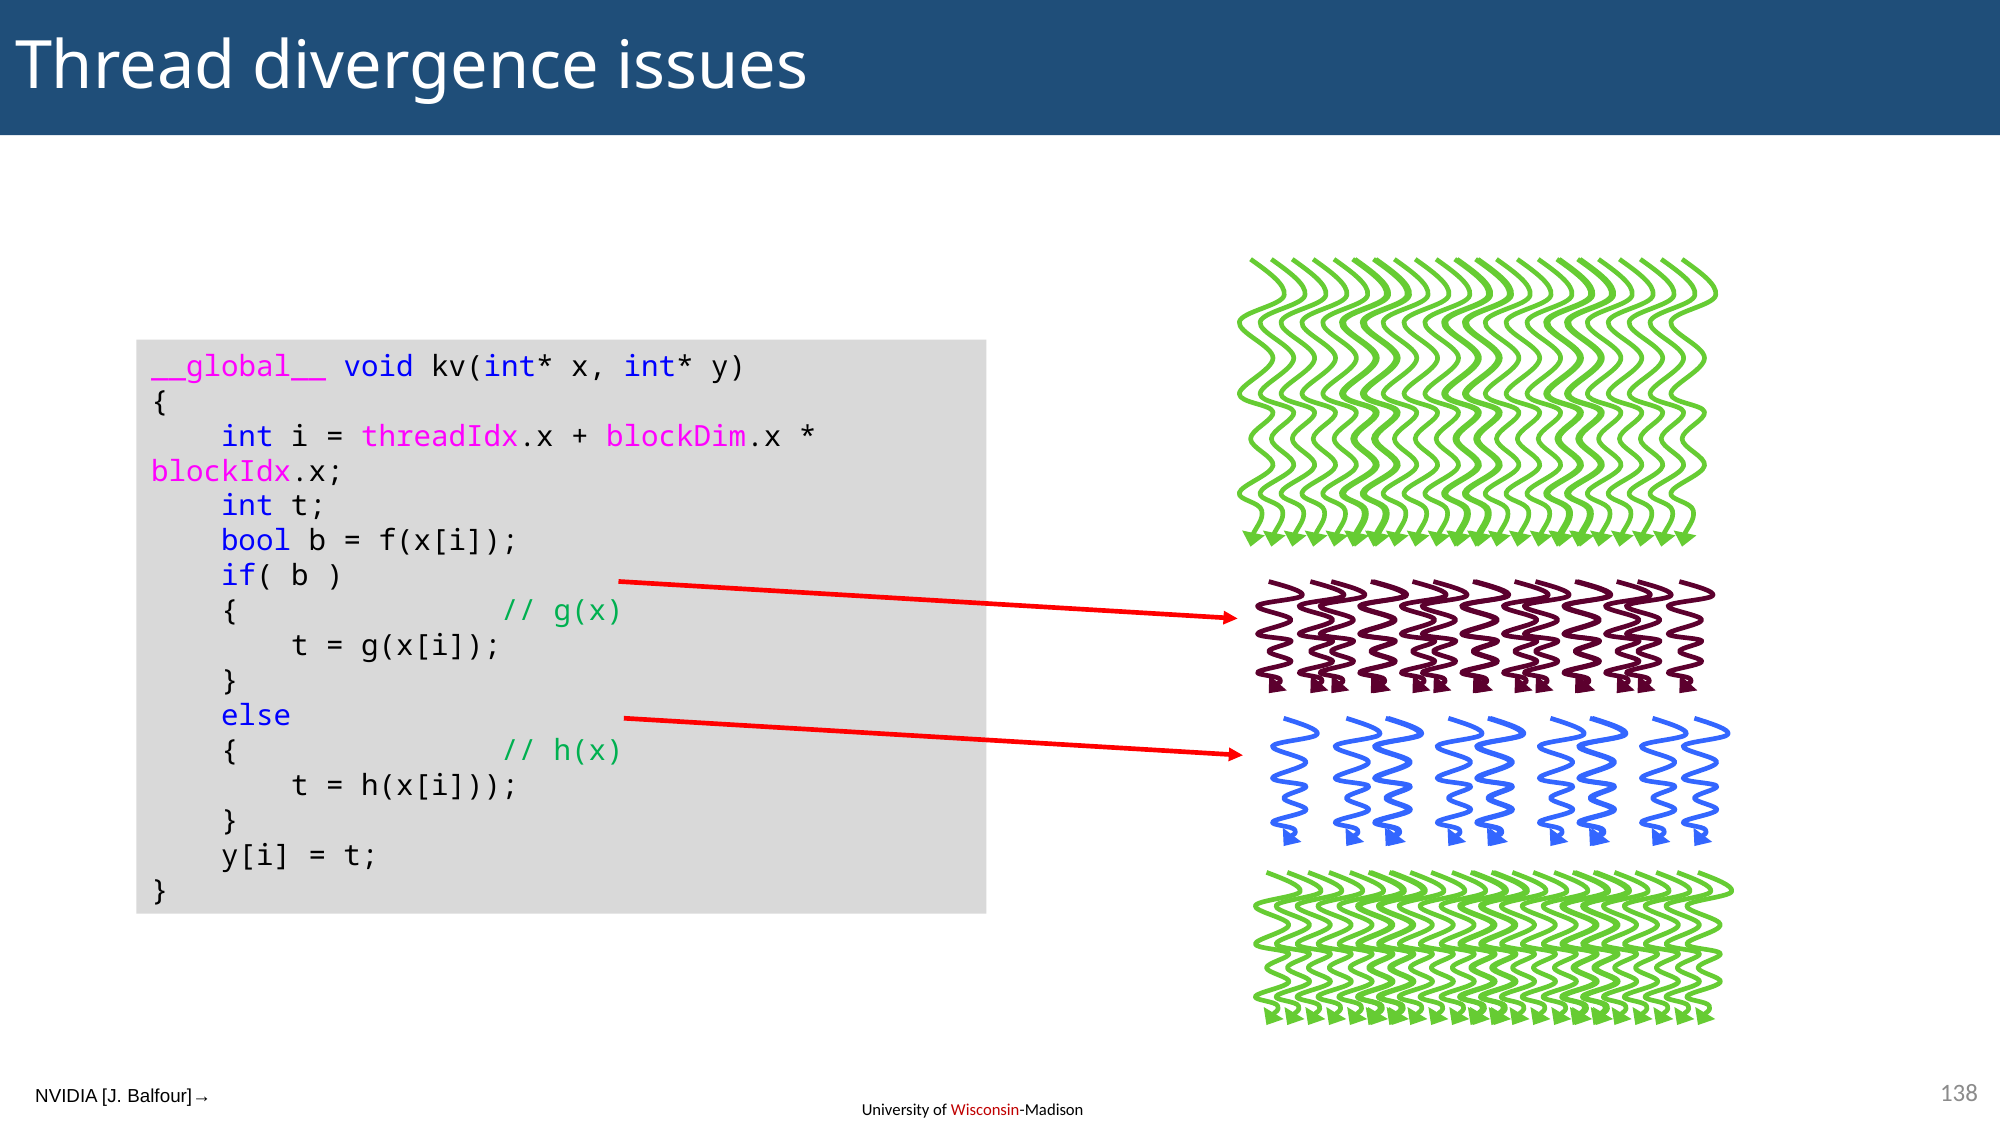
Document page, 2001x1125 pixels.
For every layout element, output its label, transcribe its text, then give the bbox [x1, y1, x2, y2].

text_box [623, 718, 1243, 756]
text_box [1253, 872, 1315, 1025]
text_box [1333, 718, 1374, 846]
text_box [1362, 259, 1718, 547]
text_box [1378, 872, 1734, 1025]
text_box __global__ void kv(int* x, int* y) { int i = threadIdx.x + blockDim.x * blockIdx.x; int t; bool b = f(x[i]); if( b ) { // g(x) t = g(x[i]); } else { // h(x) t = h(x[i])); } y[i] = t; } [136, 339, 987, 914]
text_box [618, 581, 1238, 619]
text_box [1315, 872, 1357, 1025]
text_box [1237, 259, 1300, 547]
title Thread divergence issues [0, 0, 2000, 136]
text_box NVIDIA [J. Balfour]→ [20, 1076, 227, 1114]
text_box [1341, 259, 1362, 547]
slide_number 138 [1879, 1069, 1994, 1114]
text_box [1359, 581, 1715, 694]
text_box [1300, 259, 1341, 547]
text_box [1374, 718, 1730, 846]
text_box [1357, 872, 1378, 1025]
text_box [1270, 718, 1333, 846]
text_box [1318, 581, 1359, 694]
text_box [1255, 581, 1318, 694]
